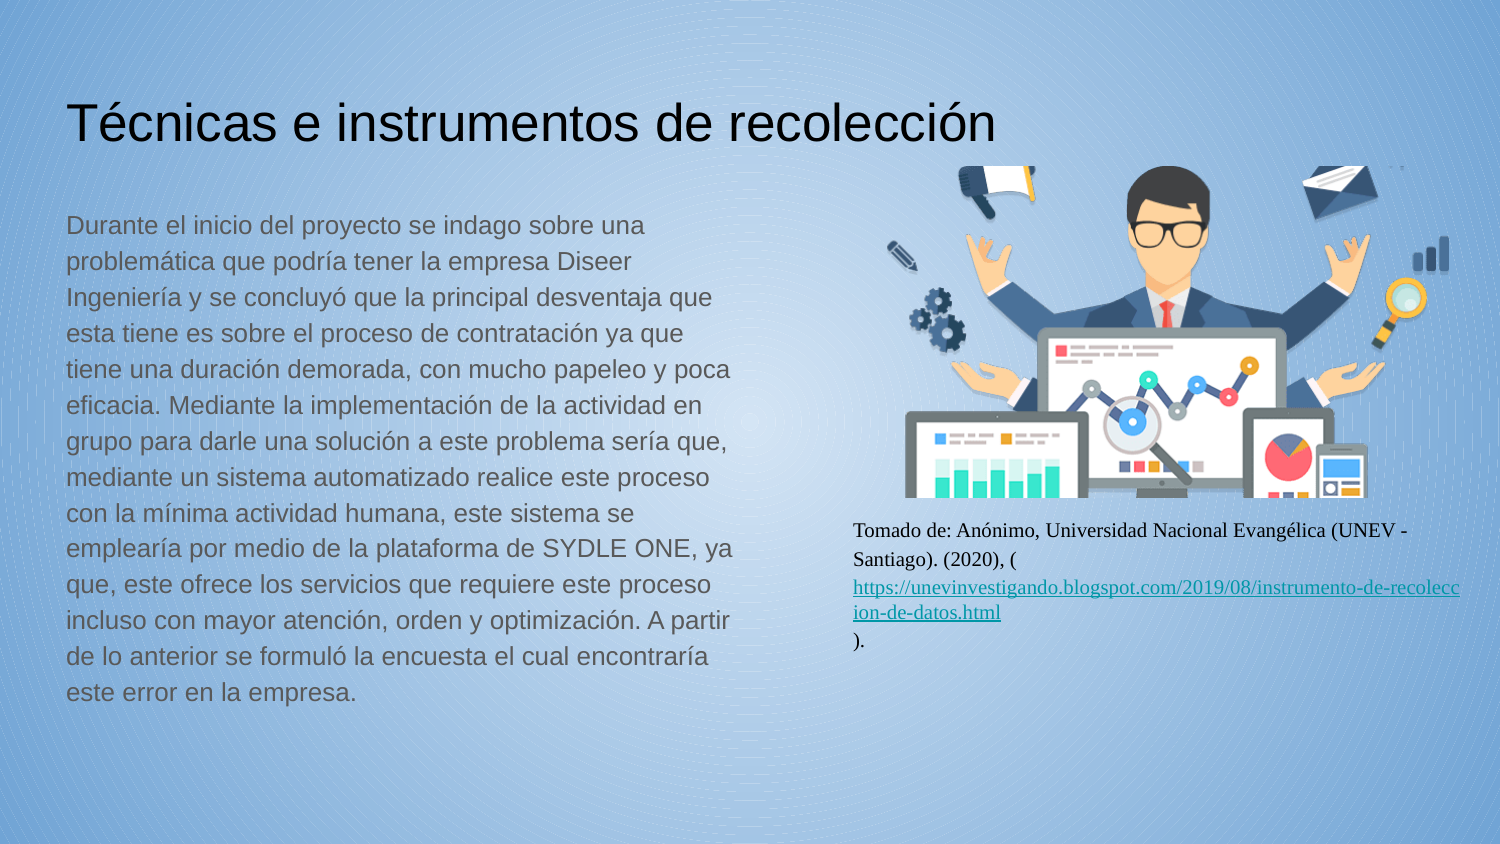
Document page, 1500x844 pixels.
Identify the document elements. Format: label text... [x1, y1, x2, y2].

text_box Tomado de: Anónimo, Universidad Nacional Evangélica (UNEV - Santiago). (2020), (https://unevinvestigando.blogspot.com/2019/08/instrumento-de-recoleccion-de-datos.html). [838, 497, 1477, 643]
picture [819, 166, 1450, 498]
list Durante el inicio del proyecto se indago sobre una problemática que podría tener la empresa Diseer Ingeniería y se concluyó que la principal desventaja que esta tiene es sobre el proceso de contratación ya que tiene una duración demorada, con mucho papeleo y poca eficacia. Mediante la implementación de la actividad en grupo para darle una solución a este problema sería que, mediante un sistema automatizado realice este proceso con la mínima actividad humana, este sistema se emplearía por medio de la plataforma de SYDLE ONE, ya que, este ofrece los servicios que requiere este proceso incluso con mayor atención, orden y optimización. A partir de lo anterior se formuló la encuesta el cual encontraría este error en la empresa. [51, 189, 760, 750]
title Técnicas e instrumentos de recolección [51, 72, 1449, 167]
